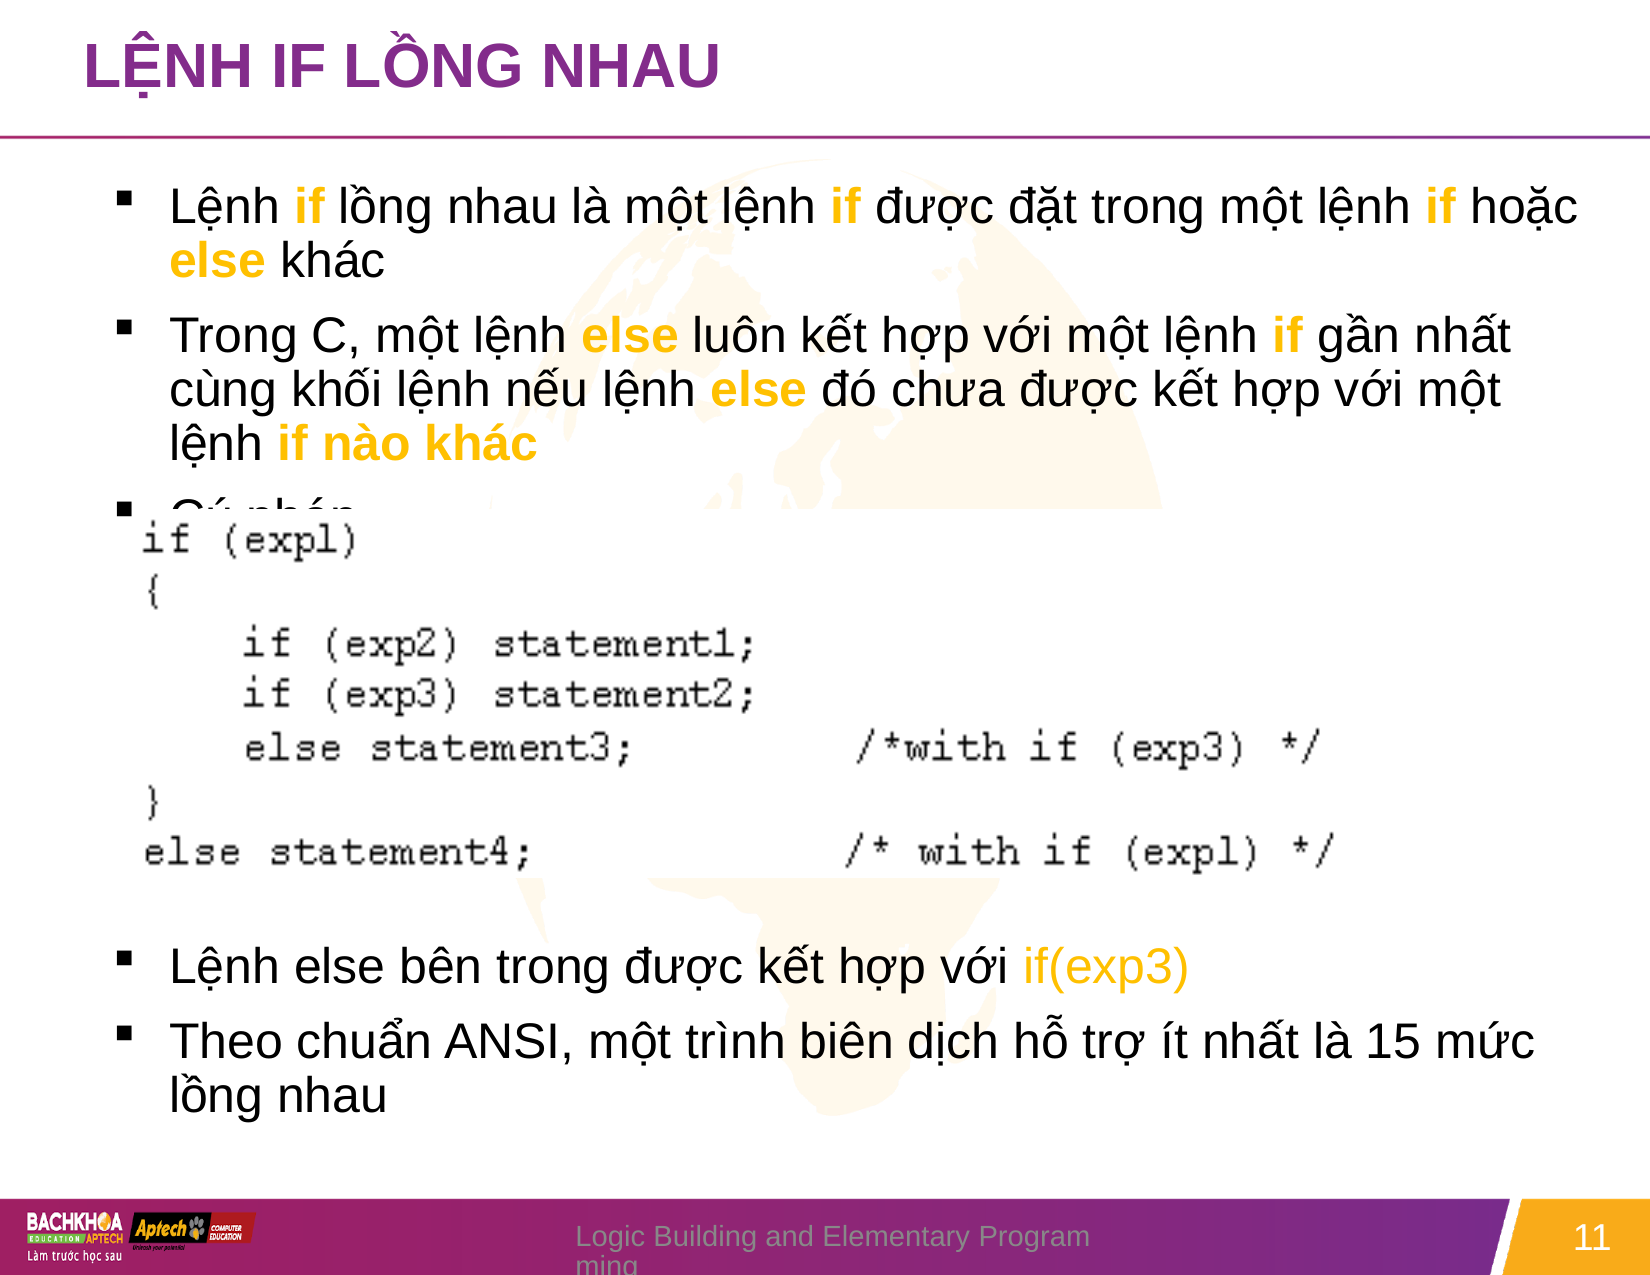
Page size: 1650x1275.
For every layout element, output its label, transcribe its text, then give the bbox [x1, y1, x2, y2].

list Lệnh if lồng nhau là một lệnh if được đặt trong một lệnh if hoặc else khác Trong C, một lệnh else luôn kết hợp với một lệnh if gần nhất cùng khối lệnh nếu lệnh else đó chưa được kết hợp với một lệnh if nào khác Cú pháp Lệnh else bên trong được kết hợp với if(exp3) Theo chuẩn ANSI, một trình biên dịch hỗ trợ ít nhất là 15 mức lồng nhau [68, 165, 1609, 1149]
title LỆNH IF LỒNG NHAU [68, 0, 1609, 135]
picture [0, 0, 1650, 1275]
slide_number 11 [1534, 1201, 1650, 1270]
footer Logic Building and Elementary Programming [560, 1201, 1118, 1270]
